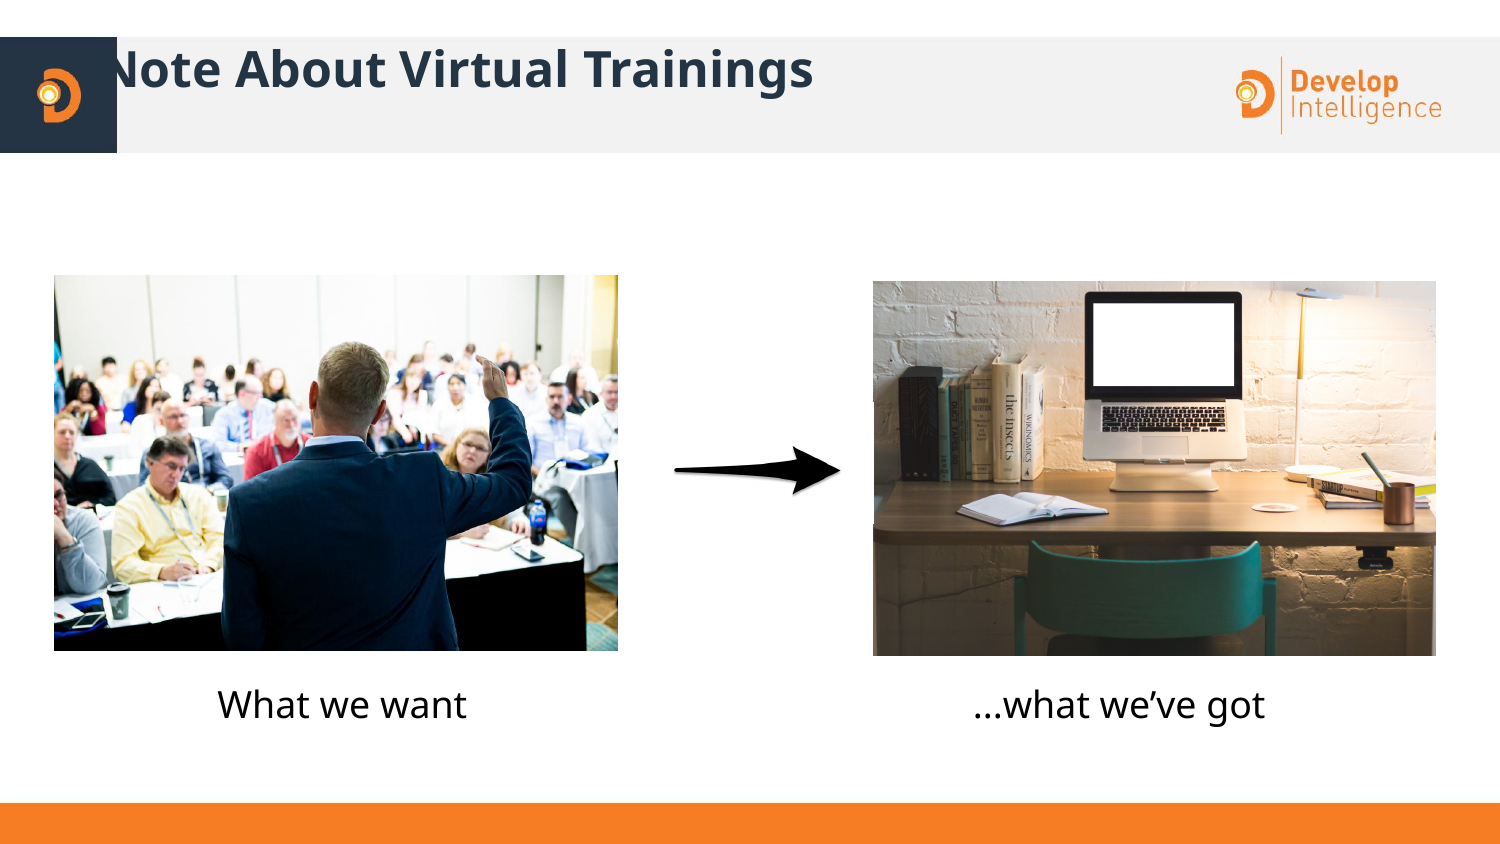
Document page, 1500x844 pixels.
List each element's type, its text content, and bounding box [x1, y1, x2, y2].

title Note About Virtual Trainings [87, 29, 1125, 114]
picture [0, 0, 1500, 844]
list [101, 186, 1396, 649]
text_box What we want ...what we’ve got [205, 669, 1411, 730]
